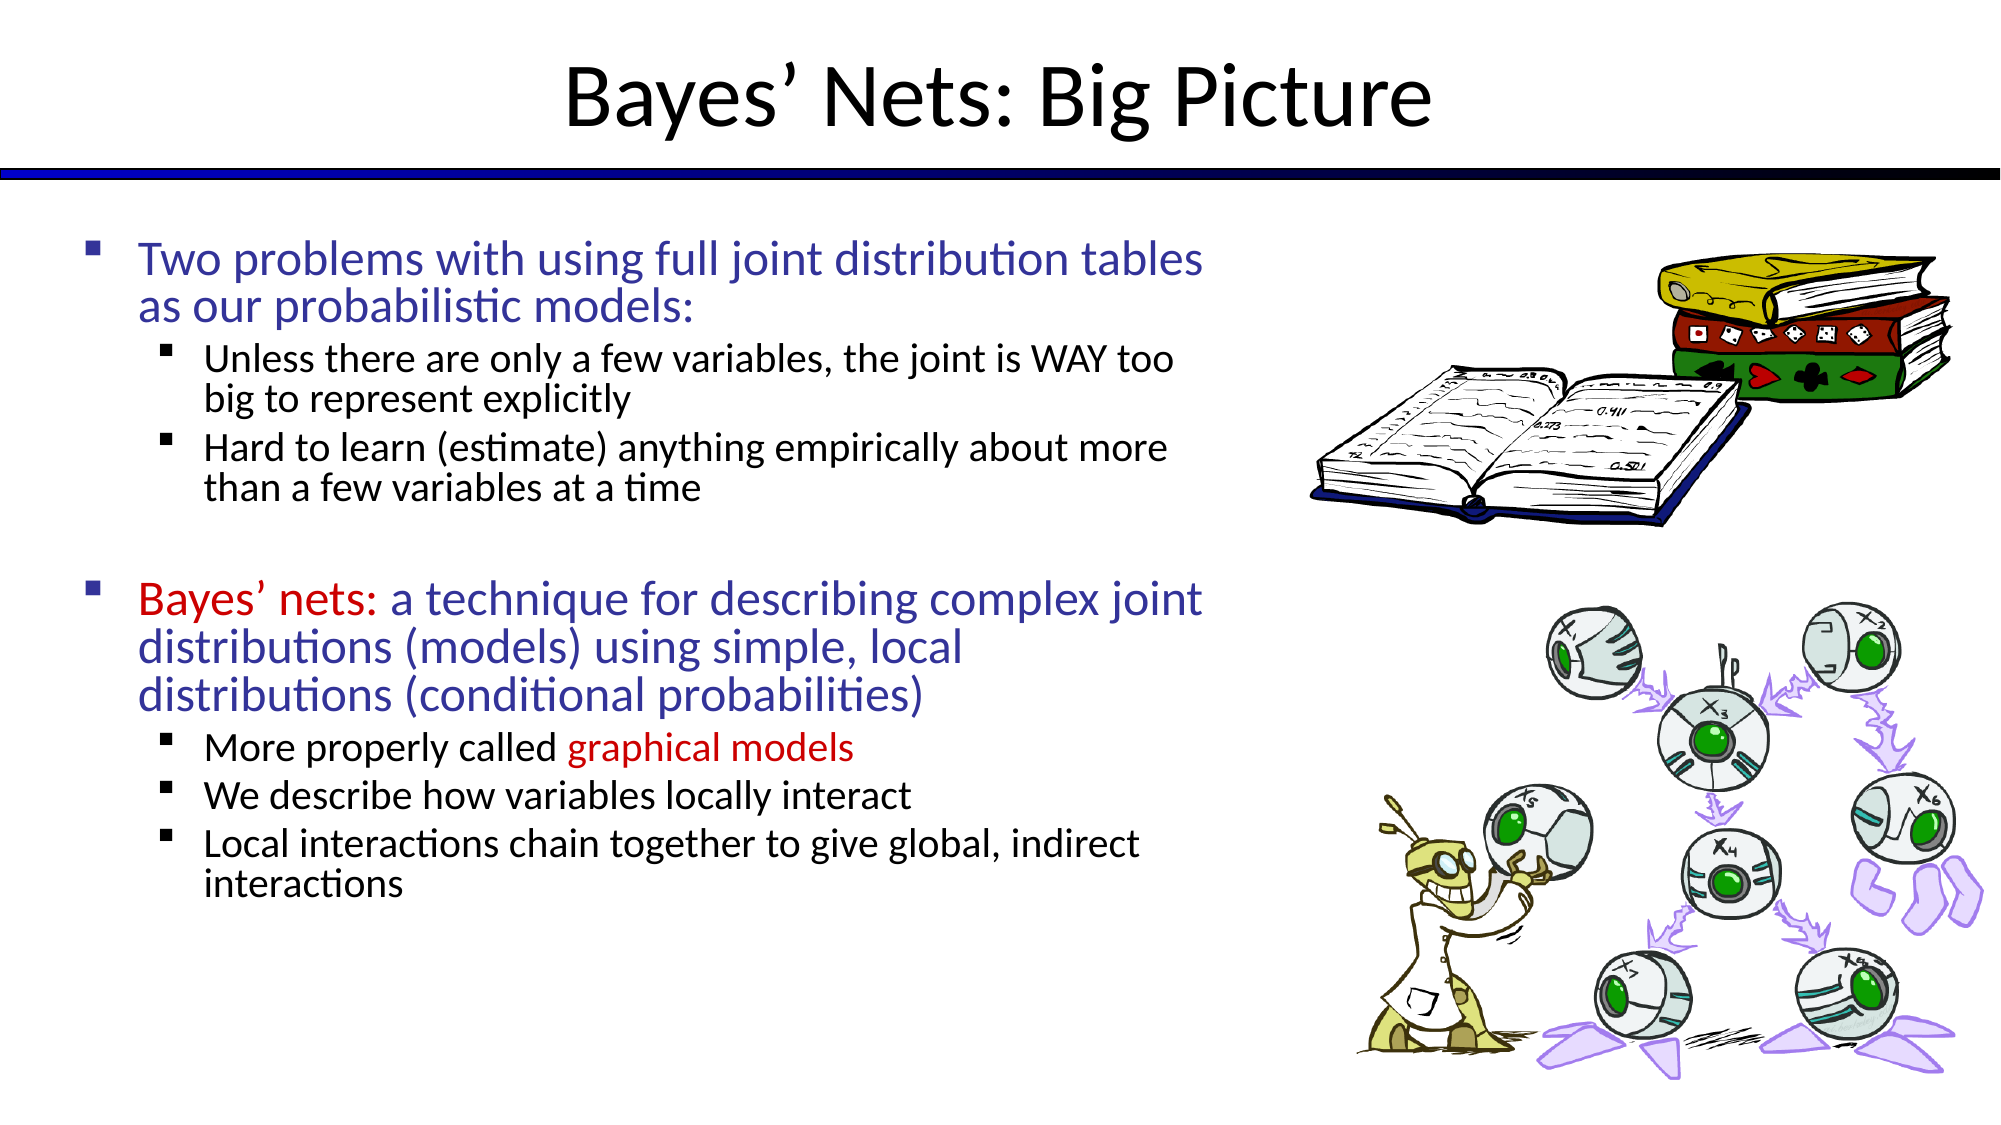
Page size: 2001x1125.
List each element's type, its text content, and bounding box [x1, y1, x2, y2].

picture [1299, 237, 1976, 543]
picture [1312, 587, 2000, 1088]
title Bayes’ Nets: Big Picture [0, 0, 2000, 184]
list Two problems with using full joint distribution tables as our probabilistic models: Unless there are only a few variables, the joint is WAY too big to represent explicitly Hard to learn (estimate) anything empirically about more than a few variables at a time Bayes’ nets: a technique for describing complex joint distributions (models) using simple, local distributions (conditional probabilities) More properly called graphical models We describe how variables locally interact Local interactions chain together to give global, indirect interactions [66, 228, 1238, 1006]
